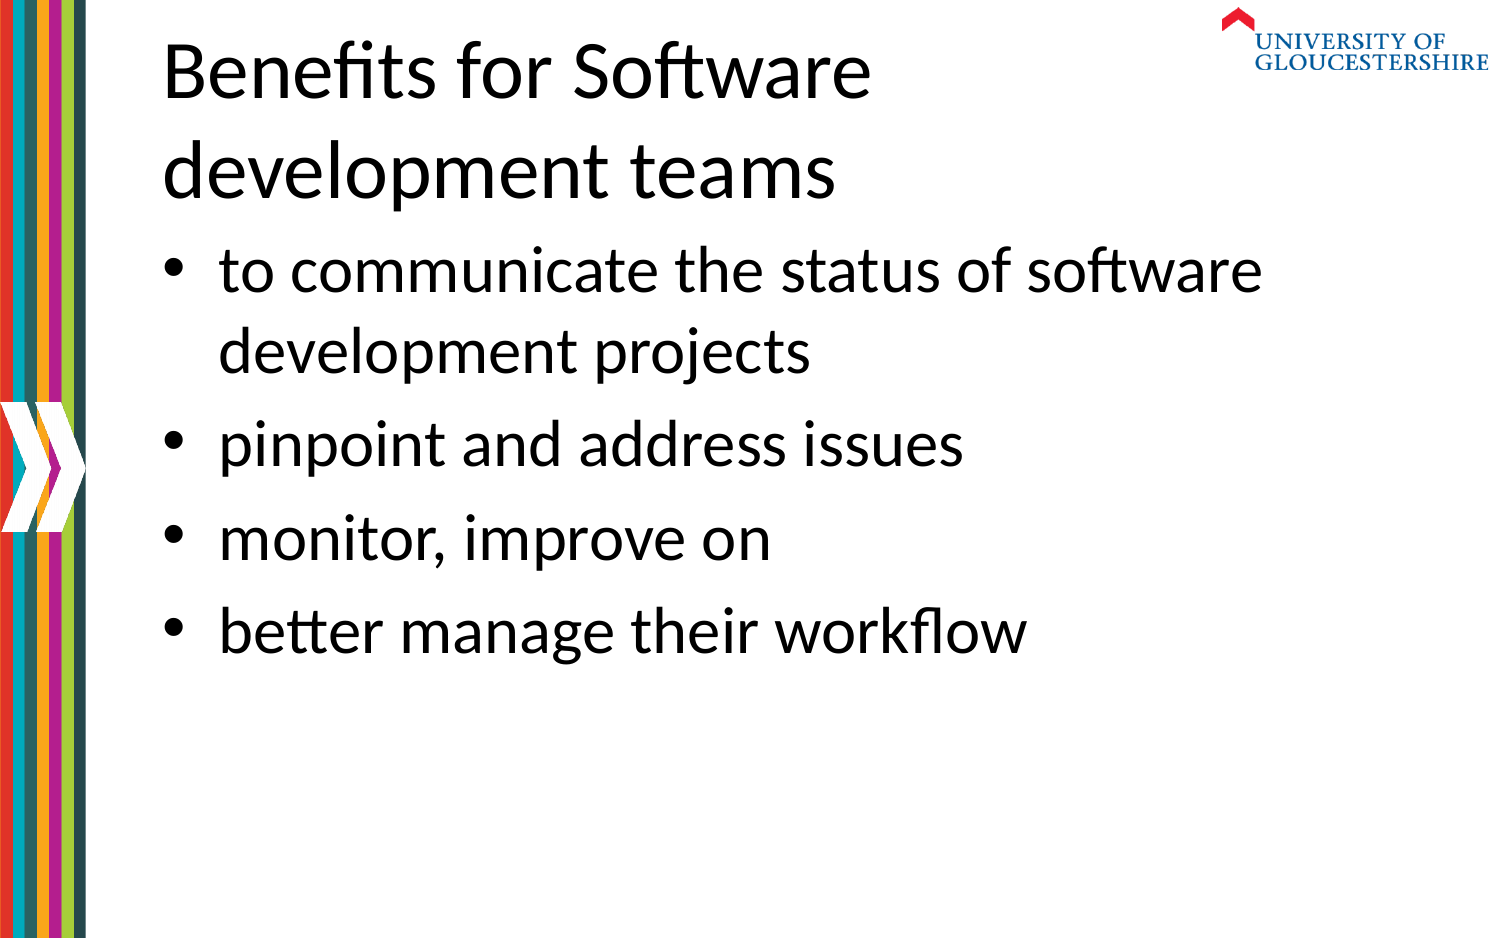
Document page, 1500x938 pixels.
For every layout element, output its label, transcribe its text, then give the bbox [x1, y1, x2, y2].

list to communicate the status of software development projects pinpoint and address issues monitor, improve on better manage their workflow [147, 218, 1425, 838]
picture [1222, 7, 1489, 70]
title Benefits for Software development teams [147, 37, 1170, 194]
